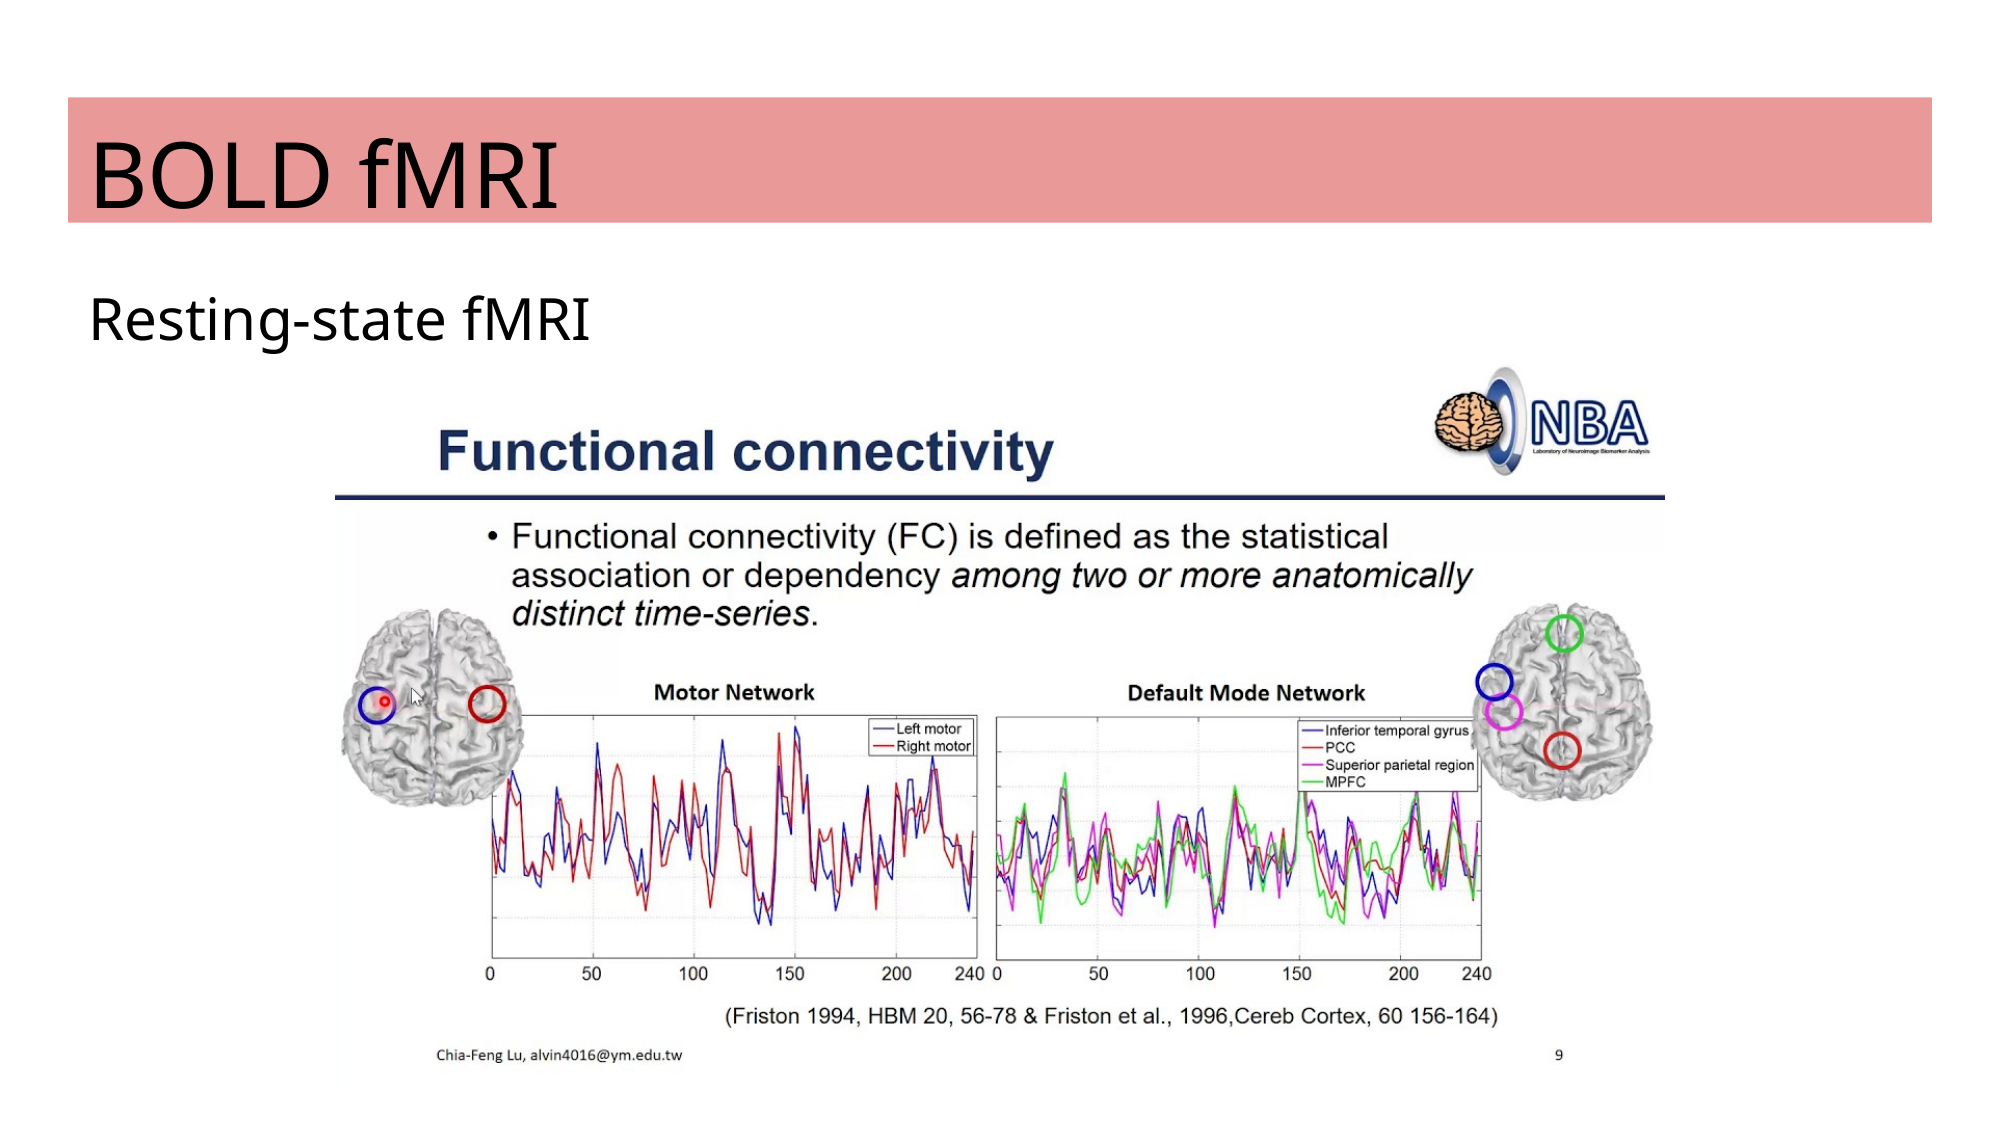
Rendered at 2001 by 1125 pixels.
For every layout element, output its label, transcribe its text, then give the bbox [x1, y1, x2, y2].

list Resting-state fMRI [68, 252, 1932, 1000]
picture [335, 342, 1665, 1091]
title BOLD fMRI [68, 97, 1932, 223]
